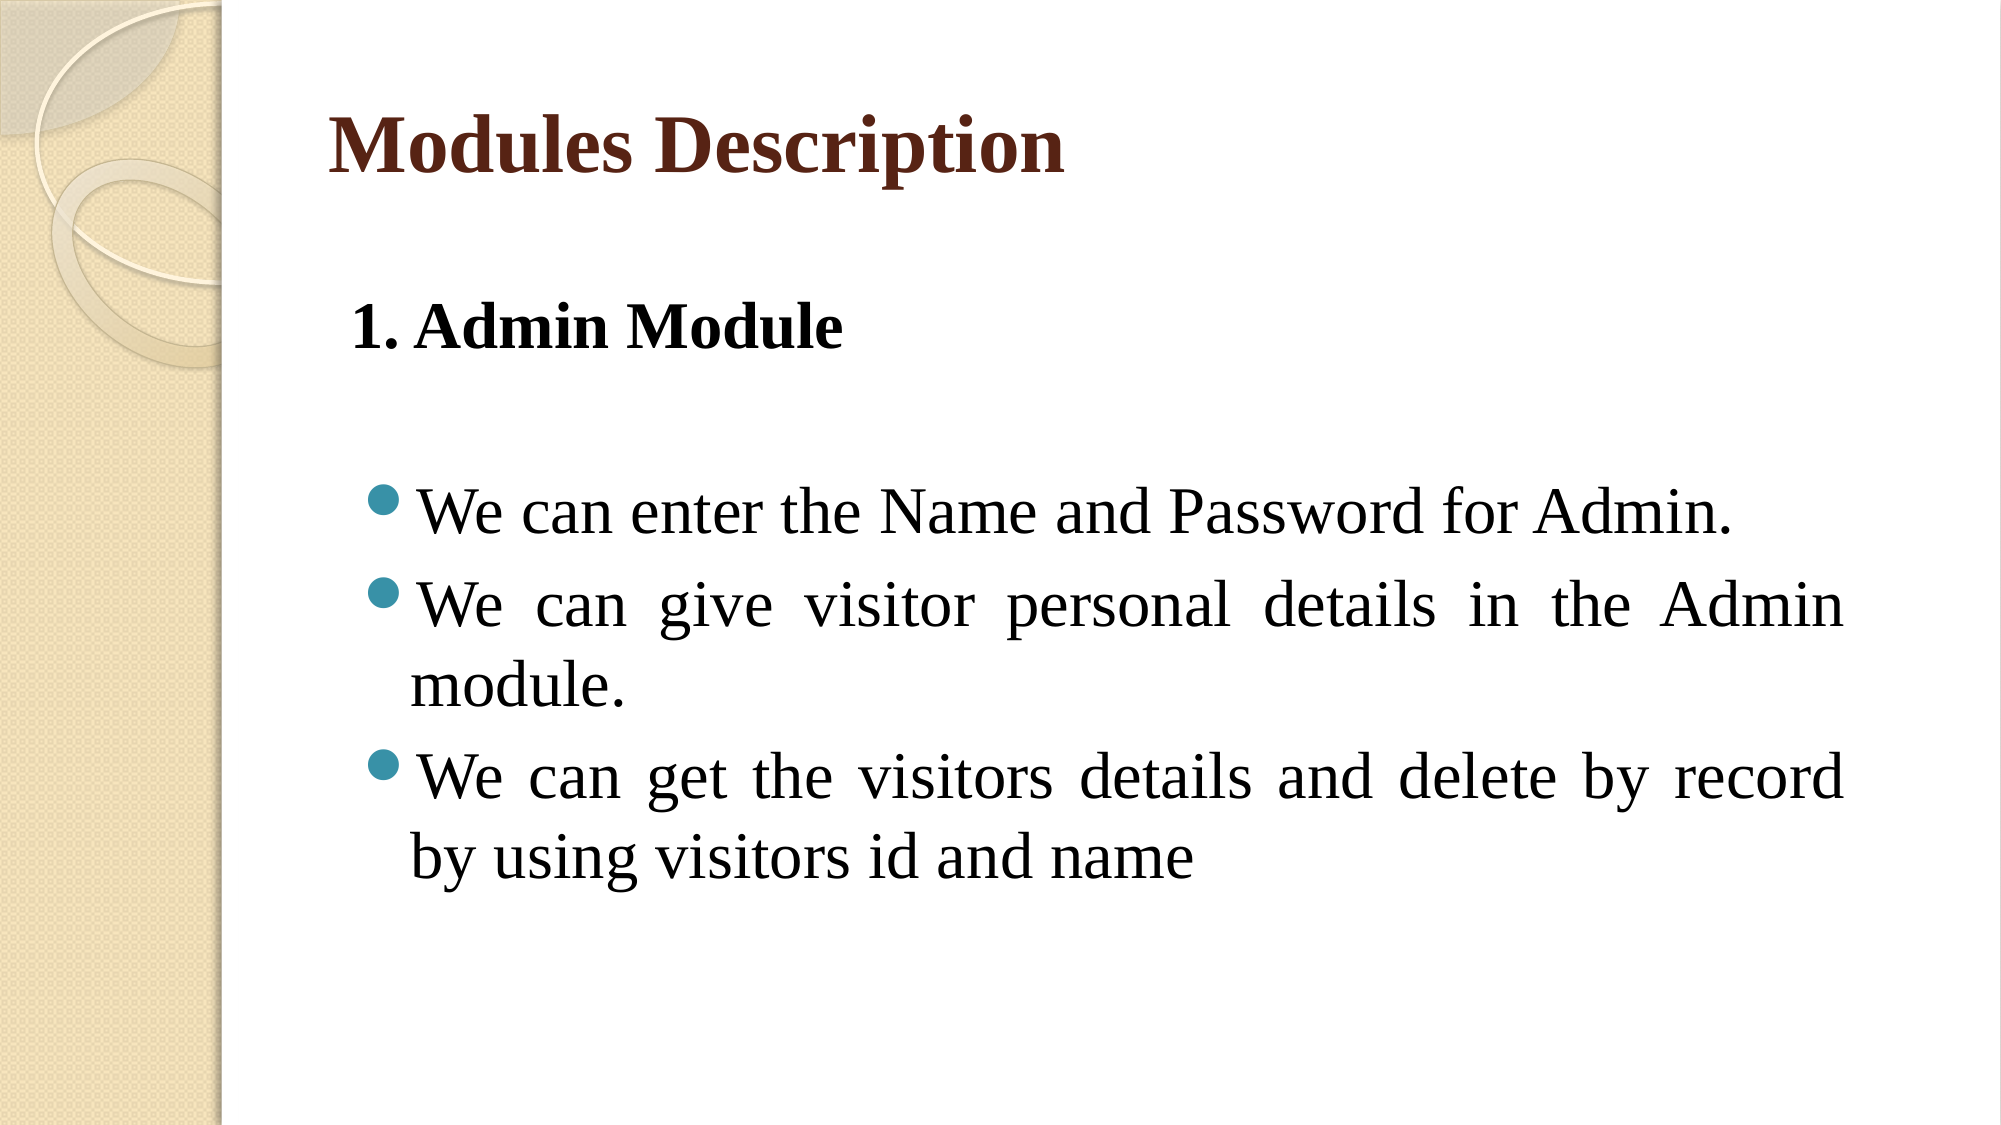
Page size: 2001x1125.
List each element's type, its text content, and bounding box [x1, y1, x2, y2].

list 1. Admin Module We can enter the Name and Password for Admin. We can give visitor personal details in the Admin module. We can get the visitors details and delete by record by using visitors id and name [335, 274, 1863, 1021]
title Modules Description [313, 45, 1954, 233]
